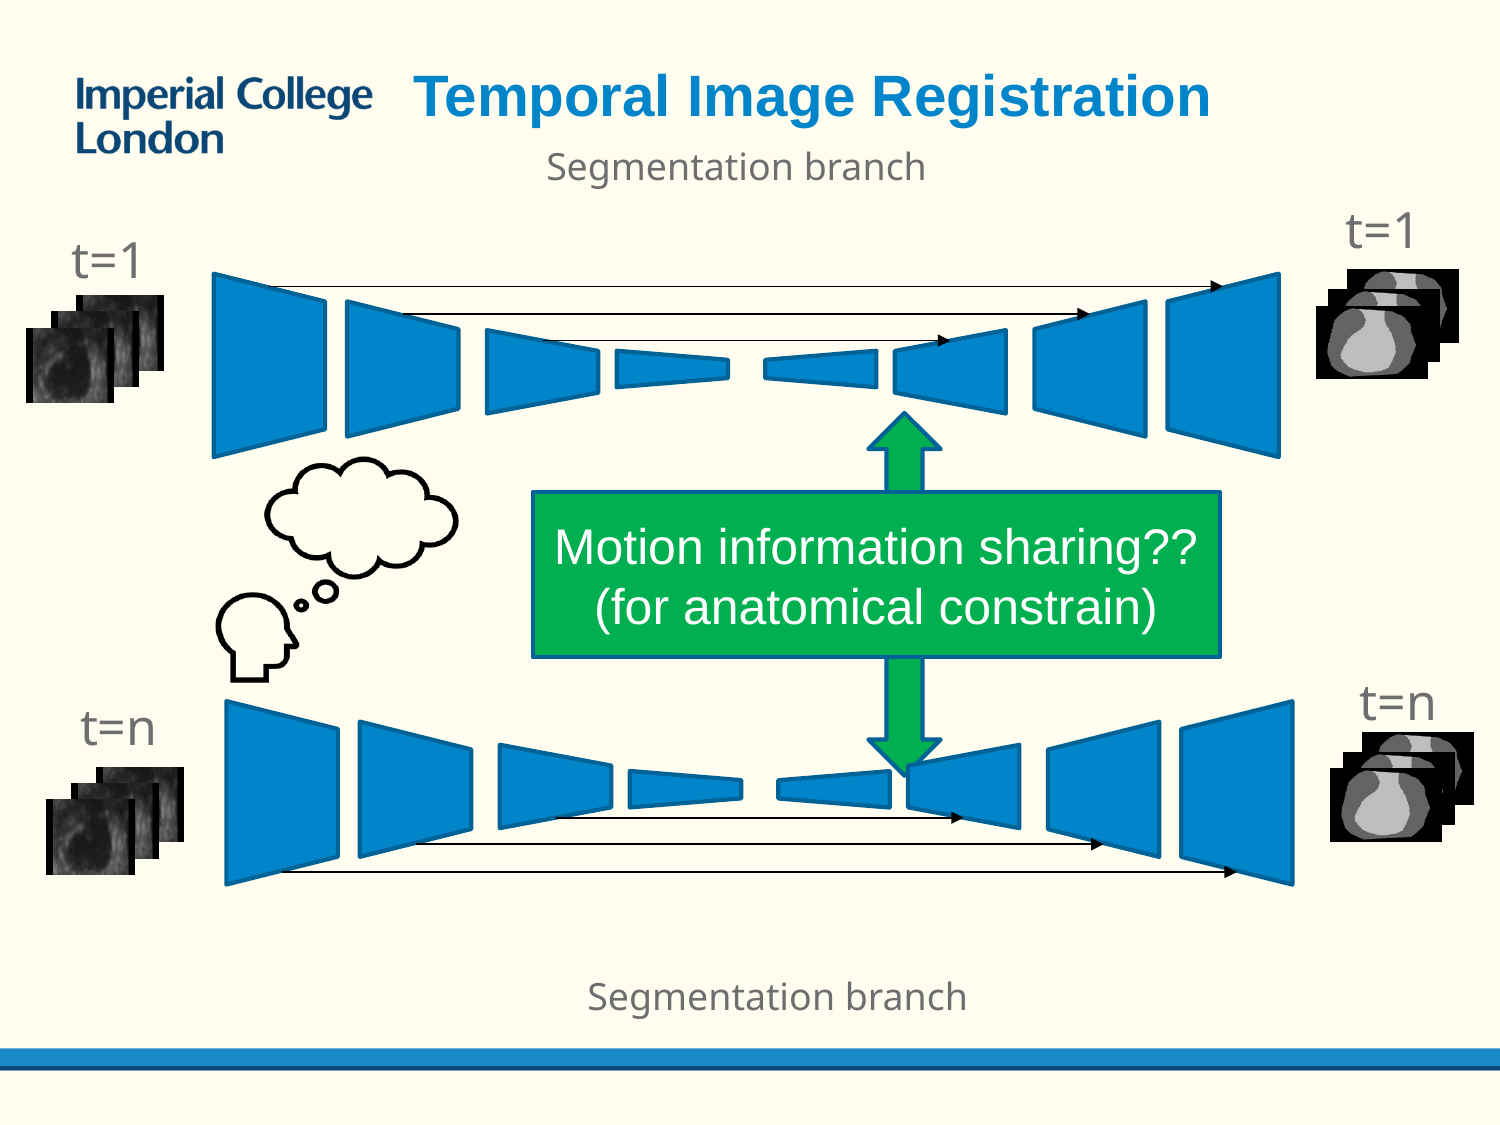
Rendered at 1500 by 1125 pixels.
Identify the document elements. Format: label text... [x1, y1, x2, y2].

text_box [26, 190, 1474, 885]
text_box Temporal Image Registration [270, 48, 1389, 132]
picture [0, 0, 1500, 1125]
text_box Segmentation branch [531, 135, 943, 189]
text_box Segmentation branch [572, 965, 984, 1026]
